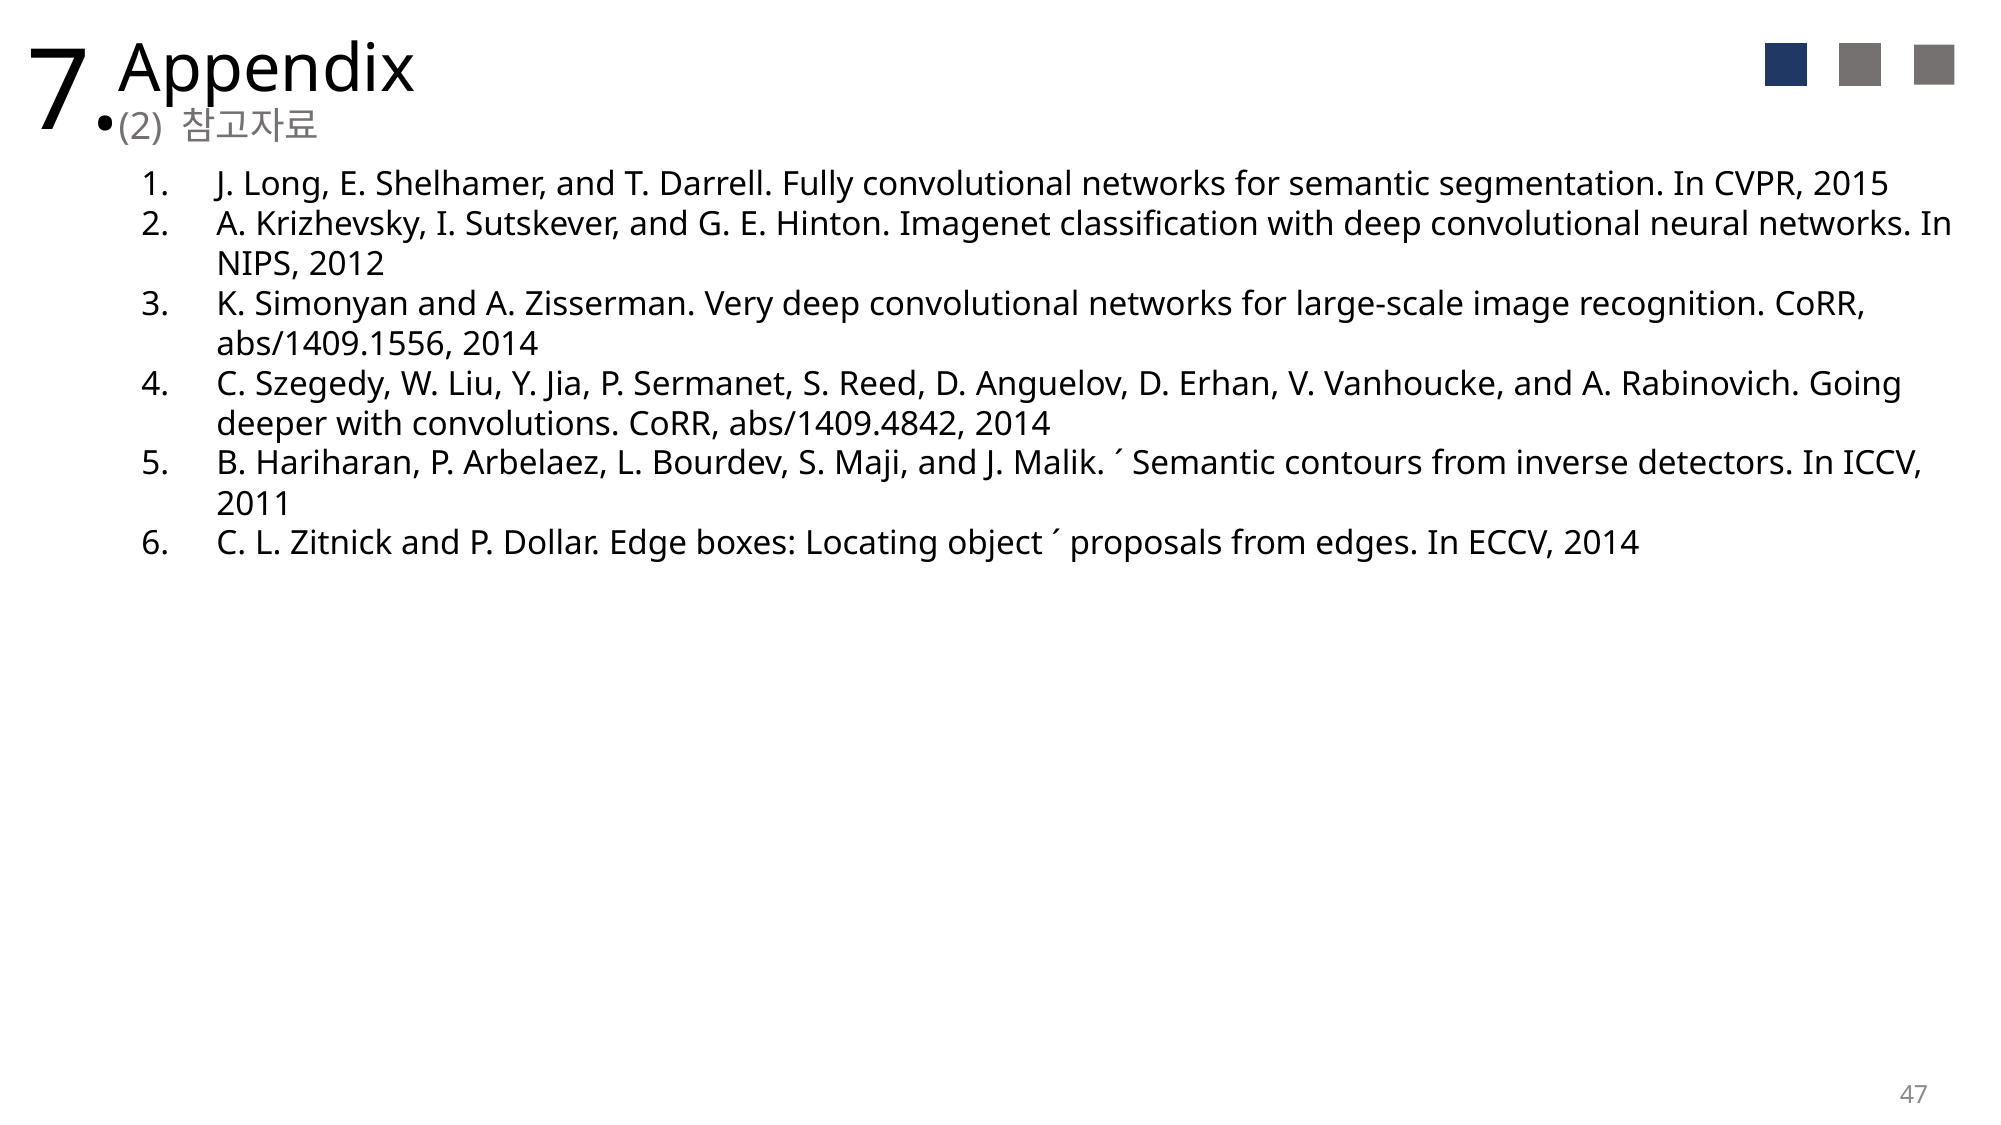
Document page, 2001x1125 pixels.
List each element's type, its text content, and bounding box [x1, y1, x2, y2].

text_box (2) 참고자료 [136, 94, 1666, 154]
slide_number 47 [1493, 1065, 1944, 1125]
text_box Appendix [136, 17, 1678, 112]
text_box 7. [11, 10, 136, 160]
text_box J. Long, E. Shelhamer, and T. Darrell. Fully convolutional networks for semantic segmentation. In CVPR, 2015 A. Krizhevsky, I. Sutskever, and G. E. Hinton. Imagenet classification with deep convolutional neural networks. In NIPS, 2012 K. Simonyan and A. Zisserman. Very deep convolutional networks for large-scale image recognition. CoRR, abs/1409.1556, 2014 C. Szegedy, W. Liu, Y. Jia, P. Sermanet, S. Reed, D. Anguelov, D. Erhan, V. Vanhoucke, and A. Rabinovich. Going deeper with convolutions. CoRR, abs/1409.4842, 2014 B. Hariharan, P. Arbelaez, L. Bourdev, S. Maji, and J. Malik. ´ Semantic contours from inverse detectors. In ICCV, 2011 C. L. Zitnick and P. Dollar. Edge boxes: Locating object ´ proposals from edges. In ECCV, 2014 [126, 154, 1978, 569]
text_box [1839, 43, 1881, 86]
text_box [1913, 43, 1955, 86]
text_box [1765, 43, 1807, 86]
